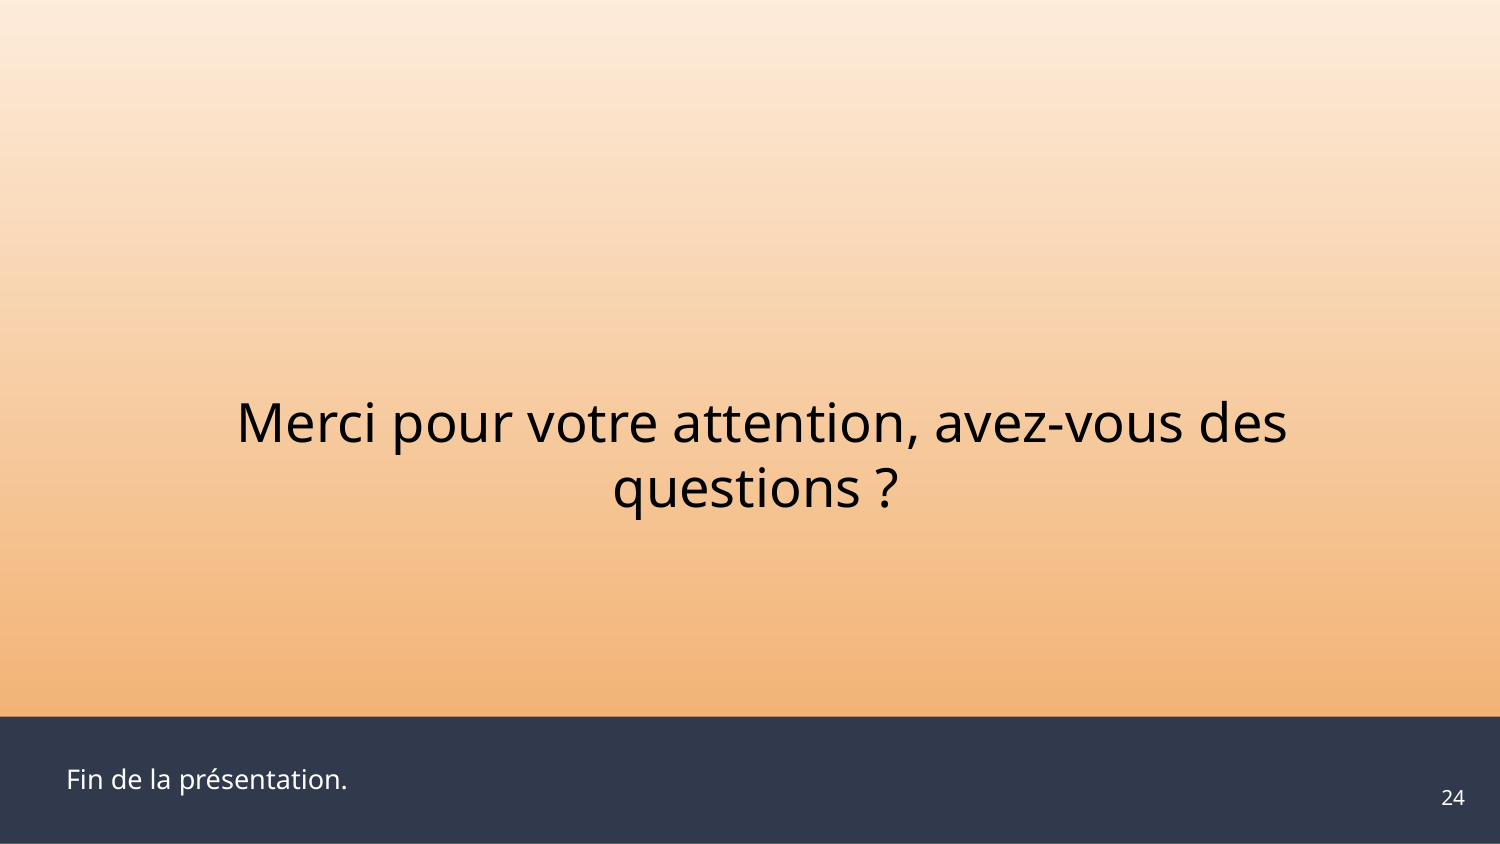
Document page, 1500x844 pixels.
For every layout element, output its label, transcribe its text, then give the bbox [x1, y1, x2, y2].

text_box Merci pour votre attention, avez-vous des questions ? [108, 373, 1418, 534]
slide_number ‹#› [1389, 764, 1480, 830]
list Fin de la présentation. [51, 741, 1361, 818]
